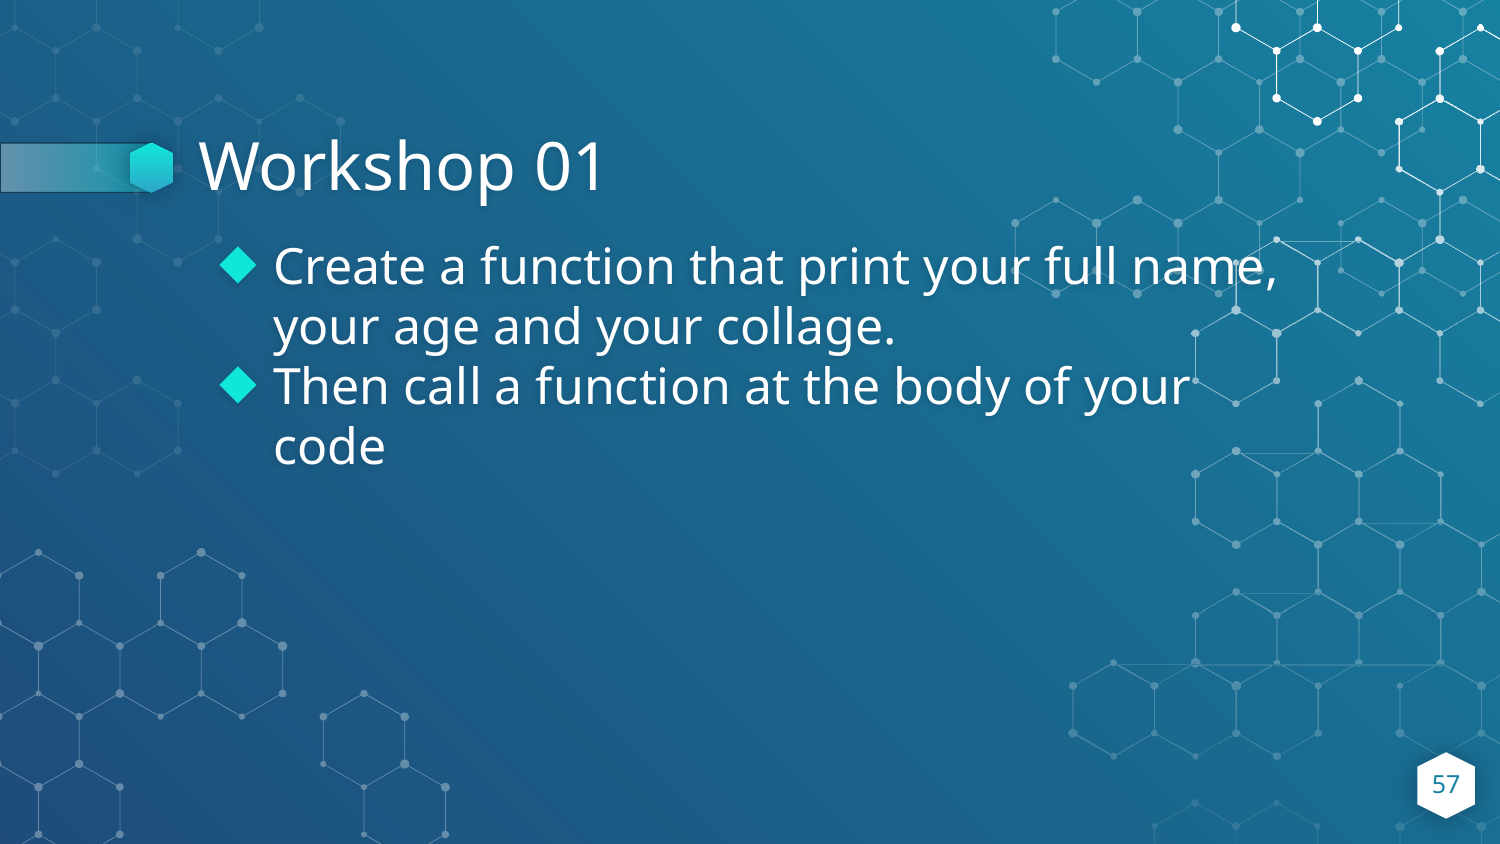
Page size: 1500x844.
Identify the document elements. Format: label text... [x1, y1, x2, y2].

title Workshop 01 [198, 140, 1302, 198]
list Create a function that print your full name, your age and your collage. Then call a function at the body of your code [198, 234, 1302, 733]
slide_number 57 [1417, 752, 1475, 819]
